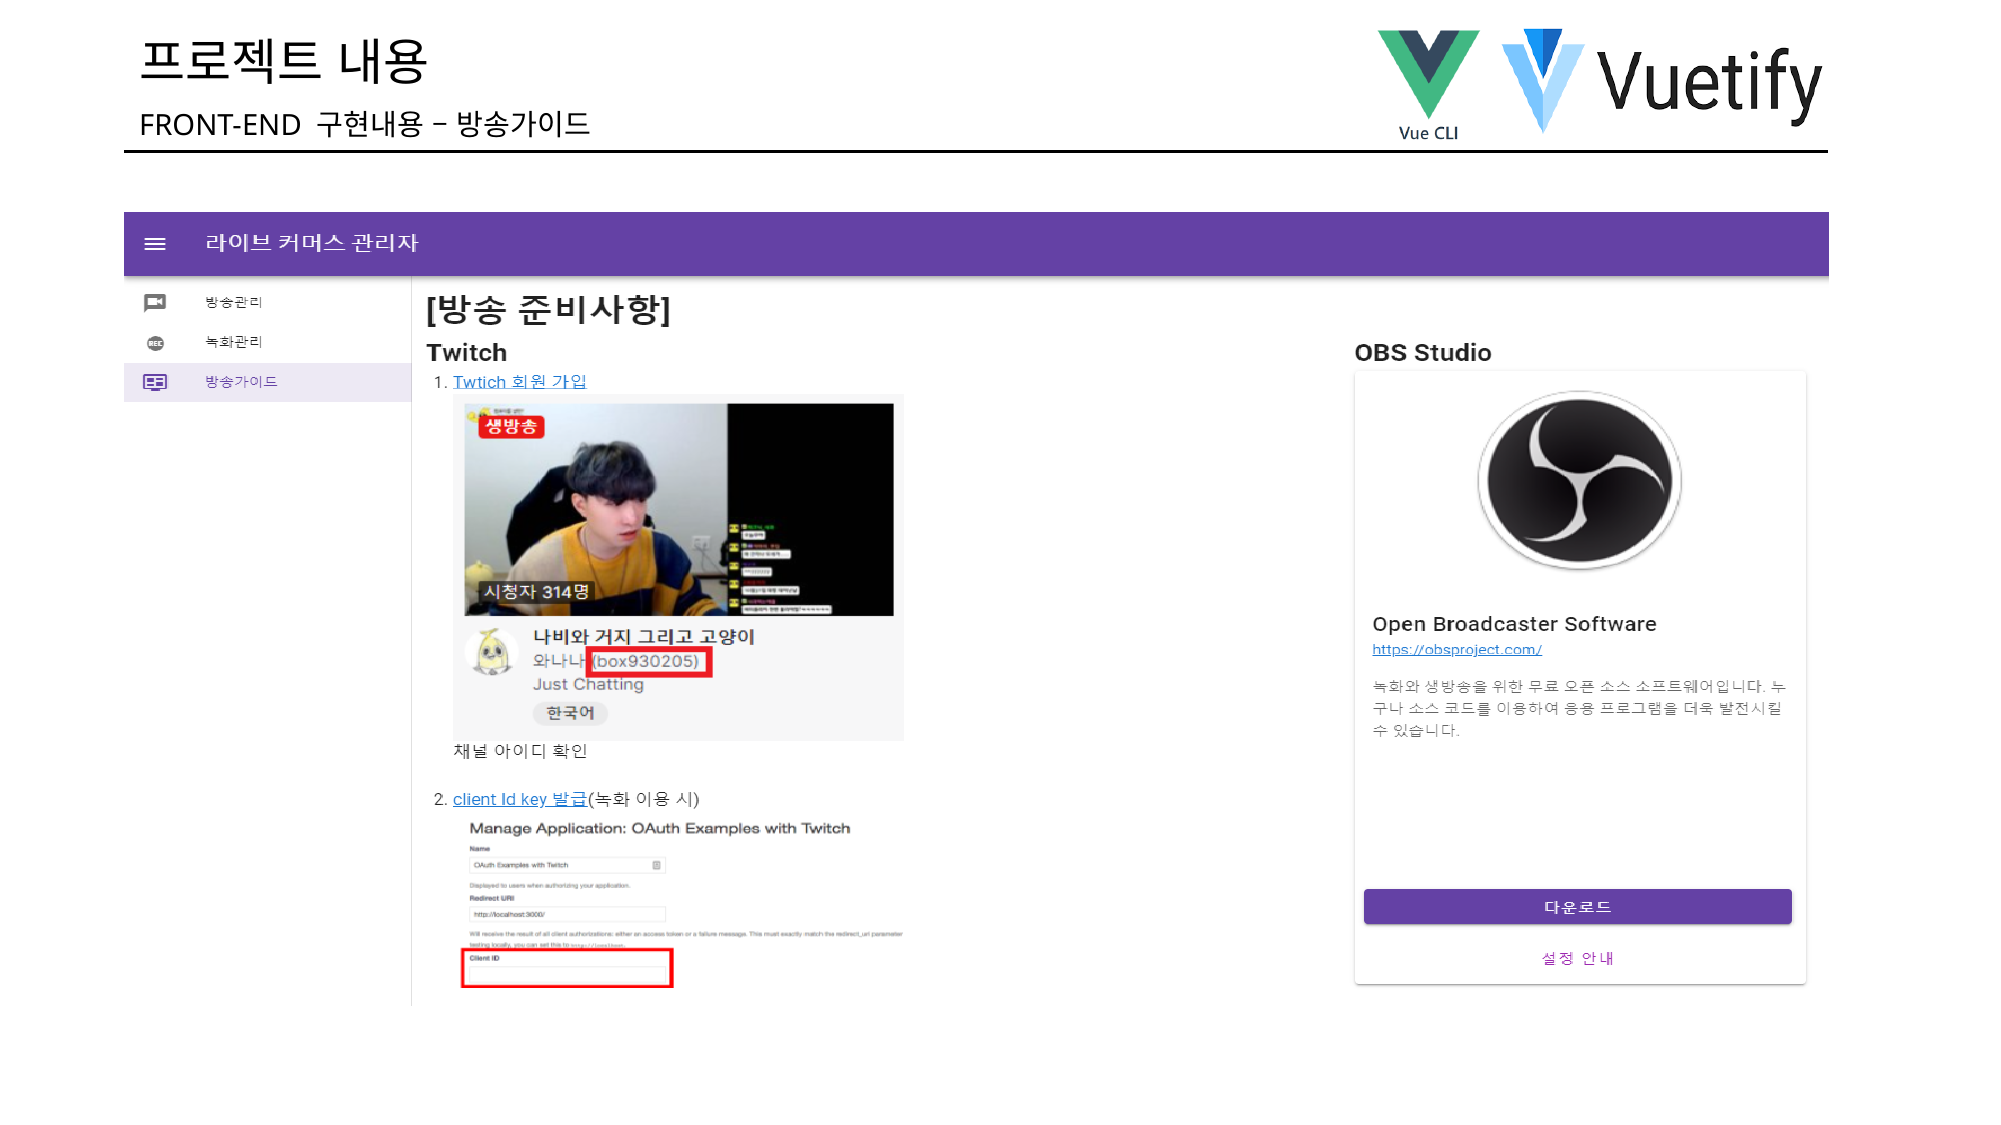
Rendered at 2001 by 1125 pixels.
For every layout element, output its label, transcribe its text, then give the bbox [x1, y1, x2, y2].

text_box 프로젝트 내용 [124, 23, 720, 99]
picture [123, 211, 1829, 1007]
picture [1365, 24, 1493, 150]
text_box FRONT-END 구현내용 – 방송가이드 [124, 98, 967, 149]
picture [1494, 24, 1829, 138]
